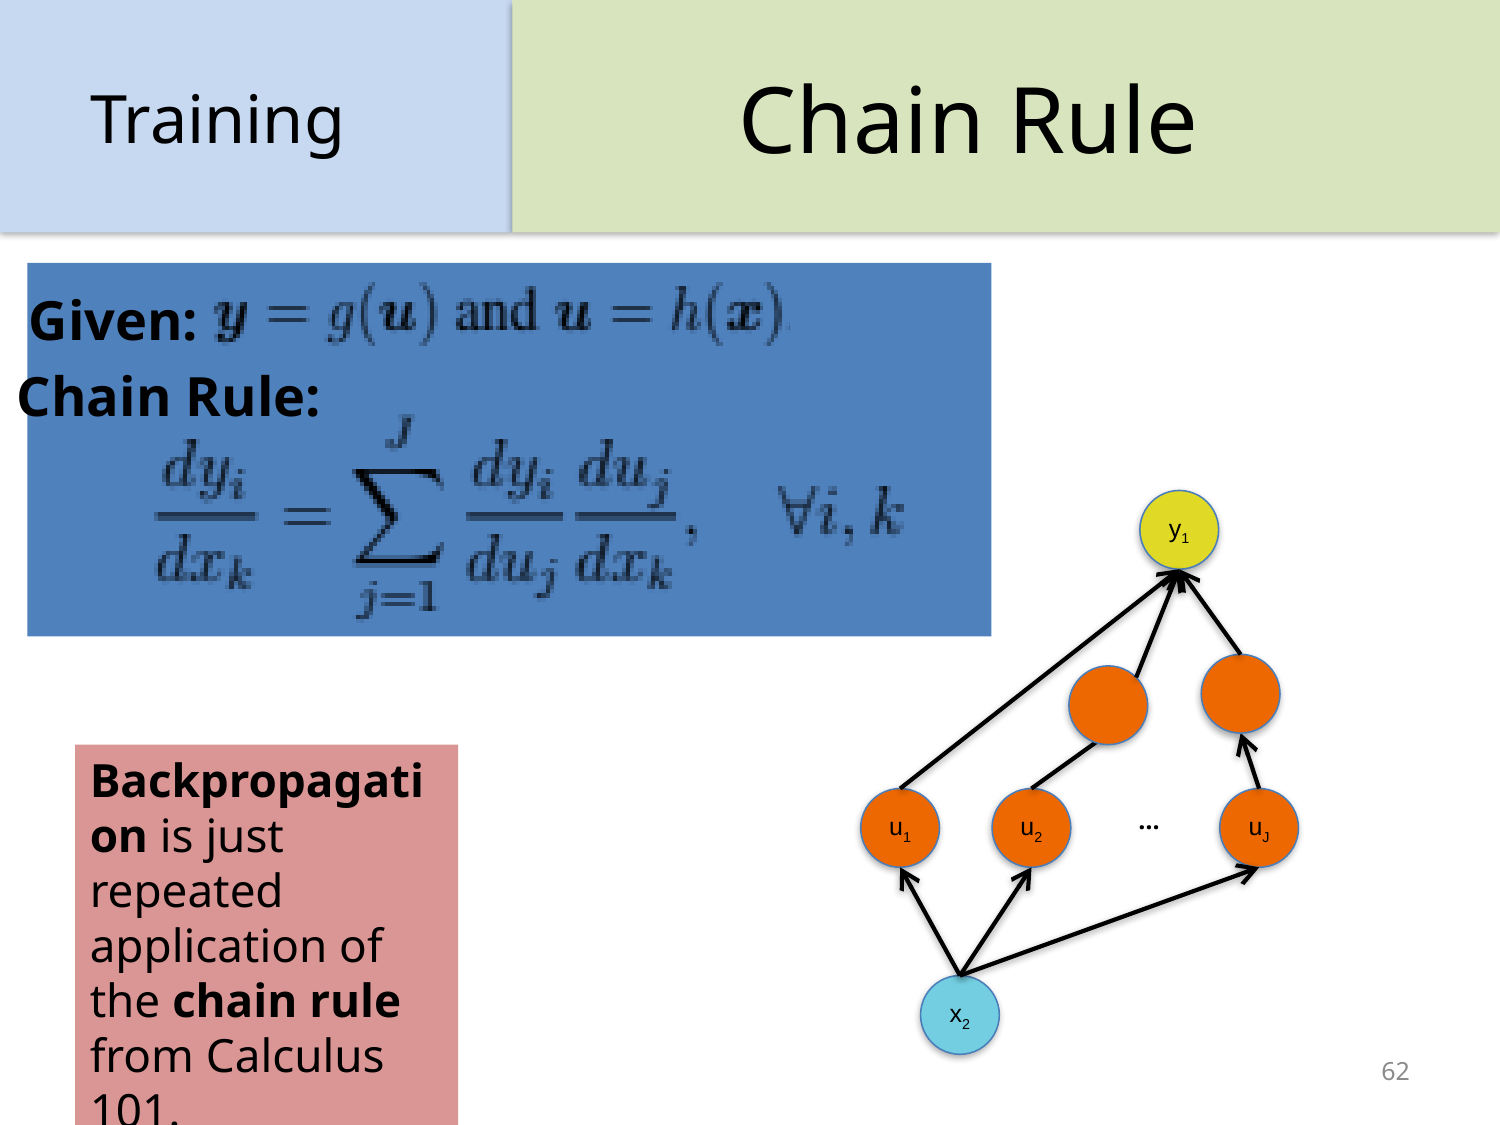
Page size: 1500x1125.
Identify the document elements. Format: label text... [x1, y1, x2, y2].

slide_number 62 [1074, 1042, 1425, 1103]
title Chain Rule [513, 23, 1425, 211]
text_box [1179, 569, 1241, 655]
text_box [860, 490, 1299, 1055]
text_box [27, 262, 992, 637]
text_box Backpropagation is just repeated application of the chain rule from Calculus 101. [75, 744, 459, 1125]
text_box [1135, 569, 1180, 678]
list Training [75, 23, 513, 211]
